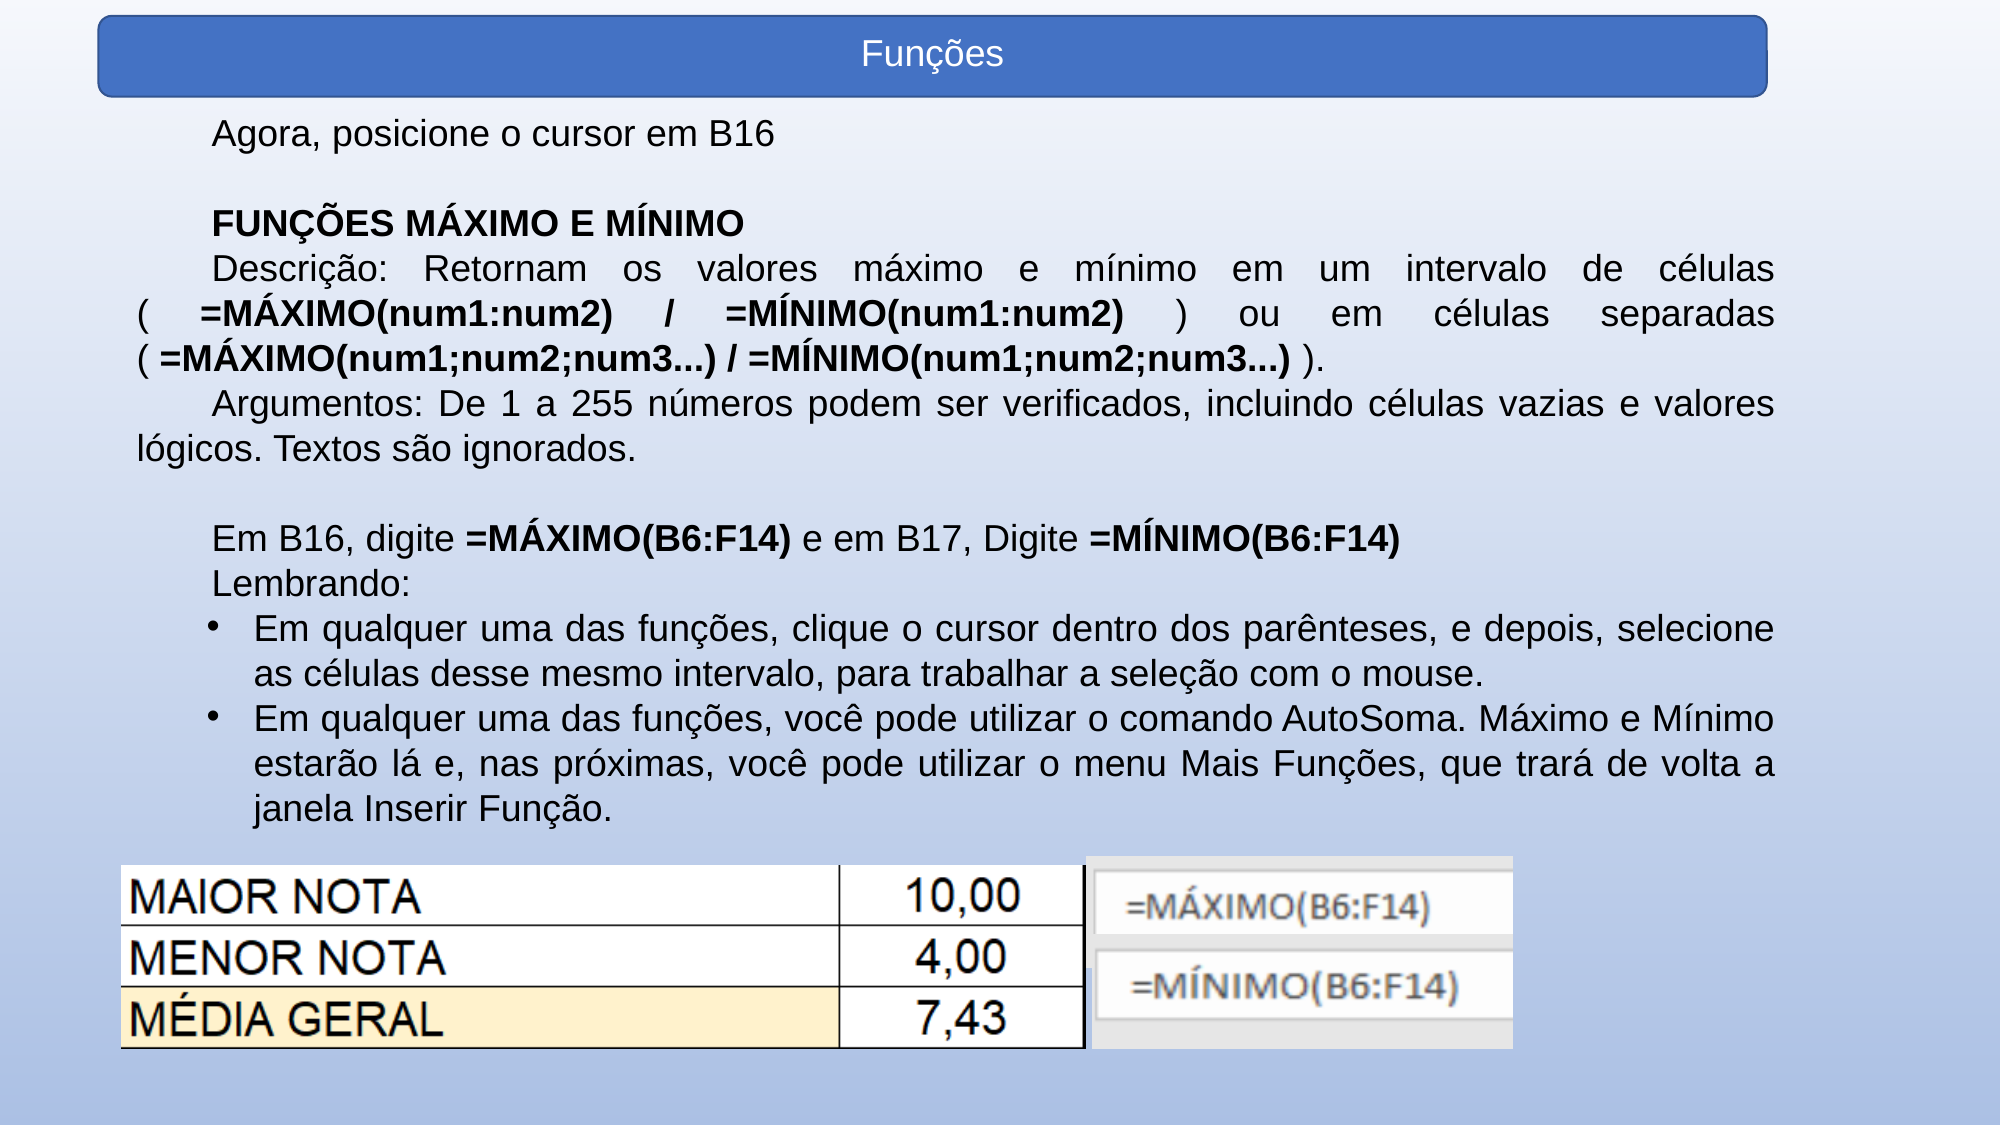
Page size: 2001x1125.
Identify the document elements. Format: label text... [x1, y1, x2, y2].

text_box [97, 24, 1768, 98]
text_box [100, 14, 1765, 21]
text_box Agora, posicione o cursor em B16 FUNÇÕES MÁXIMO E MÍNIMO Descrição: Retornam os valores máximo e mínimo em um intervalo de células ( =MÁXIMO(num1:num2) / =MÍNIMO(num1:num2) ) ou em células separadas ( =MÁXIMO(num1;num2;num3...) / =MÍNIMO(num1;num2;num3...) ). Argumentos: De 1 a 255 números podem ser verificados, incluindo células vazias e valores lógicos. Textos são ignorados. Em B16, digite =MÁXIMO(B6:F14) e em B17, Digite =MÍNIMO(B6:F14) Lembrando: Em qualquer uma das funções, clique o cursor dentro dos parênteses, e depois, selecione as células desse mesmo intervalo, para trabalhar a seleção com o mouse. Em qualquer uma das funções, você pode utilizar o comando AutoSoma. Máximo e Mínimo estarão lá e, nas próximas, você pode utilizar o menu Mais Funções, que trará de volta a janela Inserir Função. [121, 101, 1791, 1106]
text_box Funções [98, 21, 1767, 82]
picture [121, 856, 1513, 1049]
